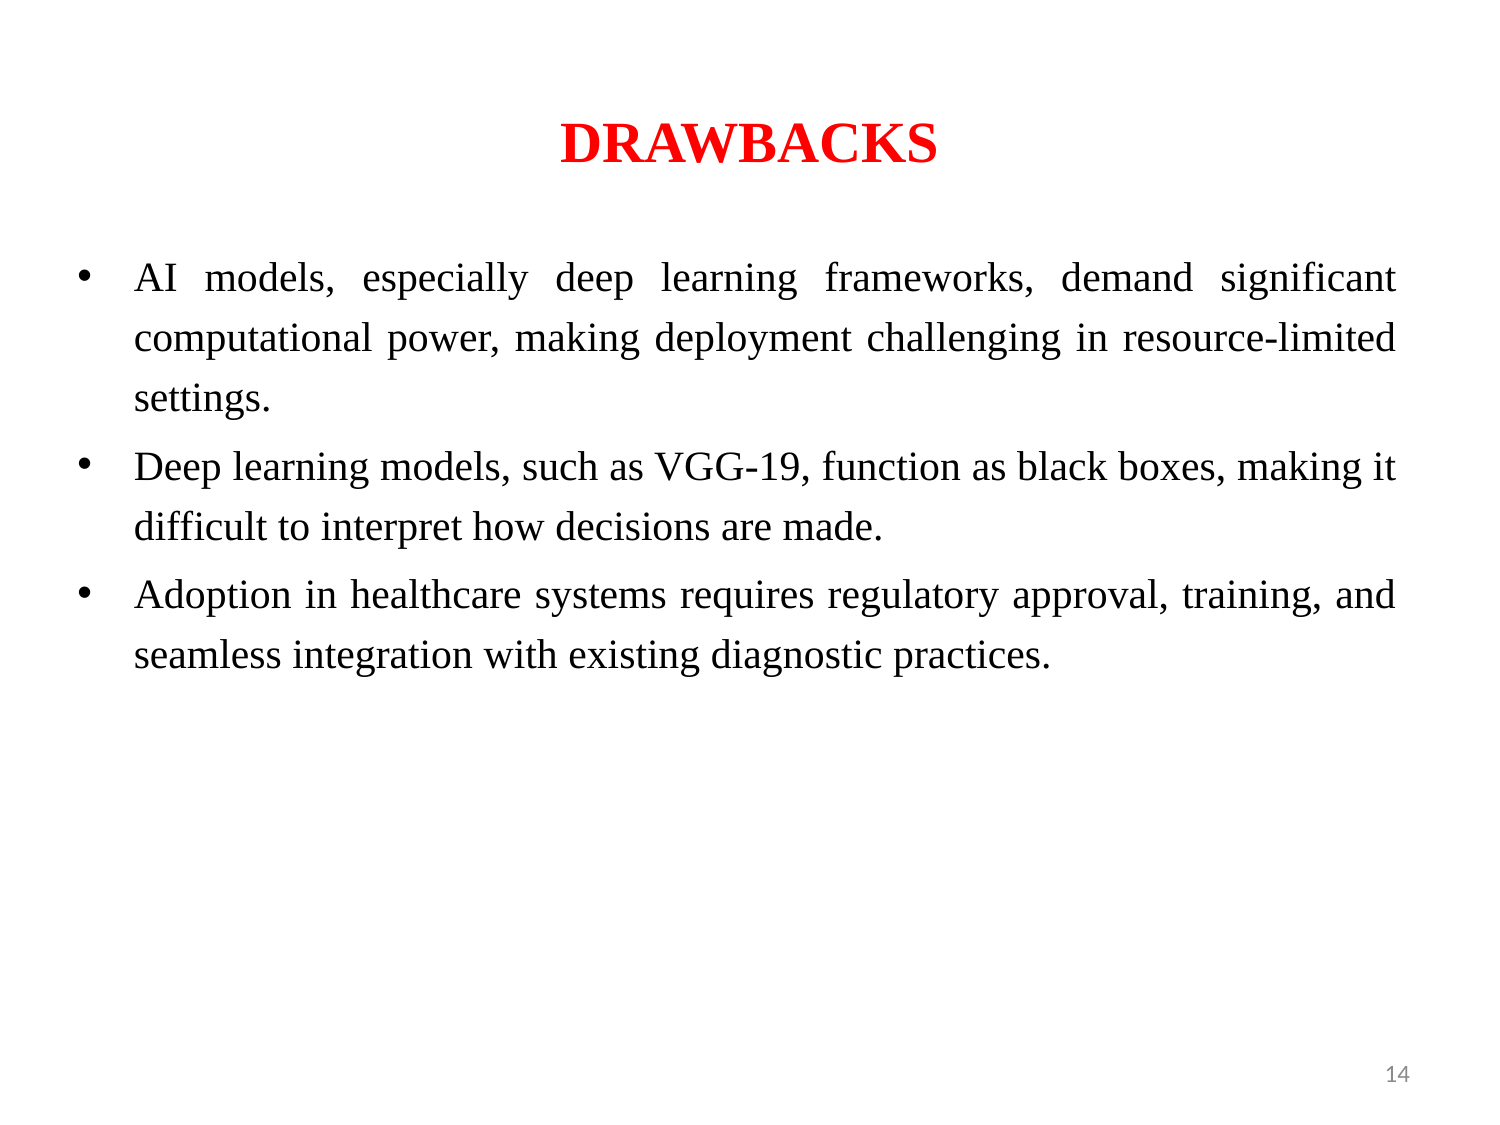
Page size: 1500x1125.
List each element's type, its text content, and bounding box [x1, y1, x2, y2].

title DRAWBACKS [75, 45, 1425, 233]
list AI models, especially deep learning frameworks, demand significant computational power, making deployment challenging in resource-limited settings. Deep learning models, such as VGG-19, function as black boxes, making it difficult to interpret how decisions are made. Adoption in healthcare systems requires regulatory approval, training, and seamless integration with existing diagnostic practices. [62, 232, 1413, 975]
slide_number 14 [1074, 1042, 1425, 1103]
